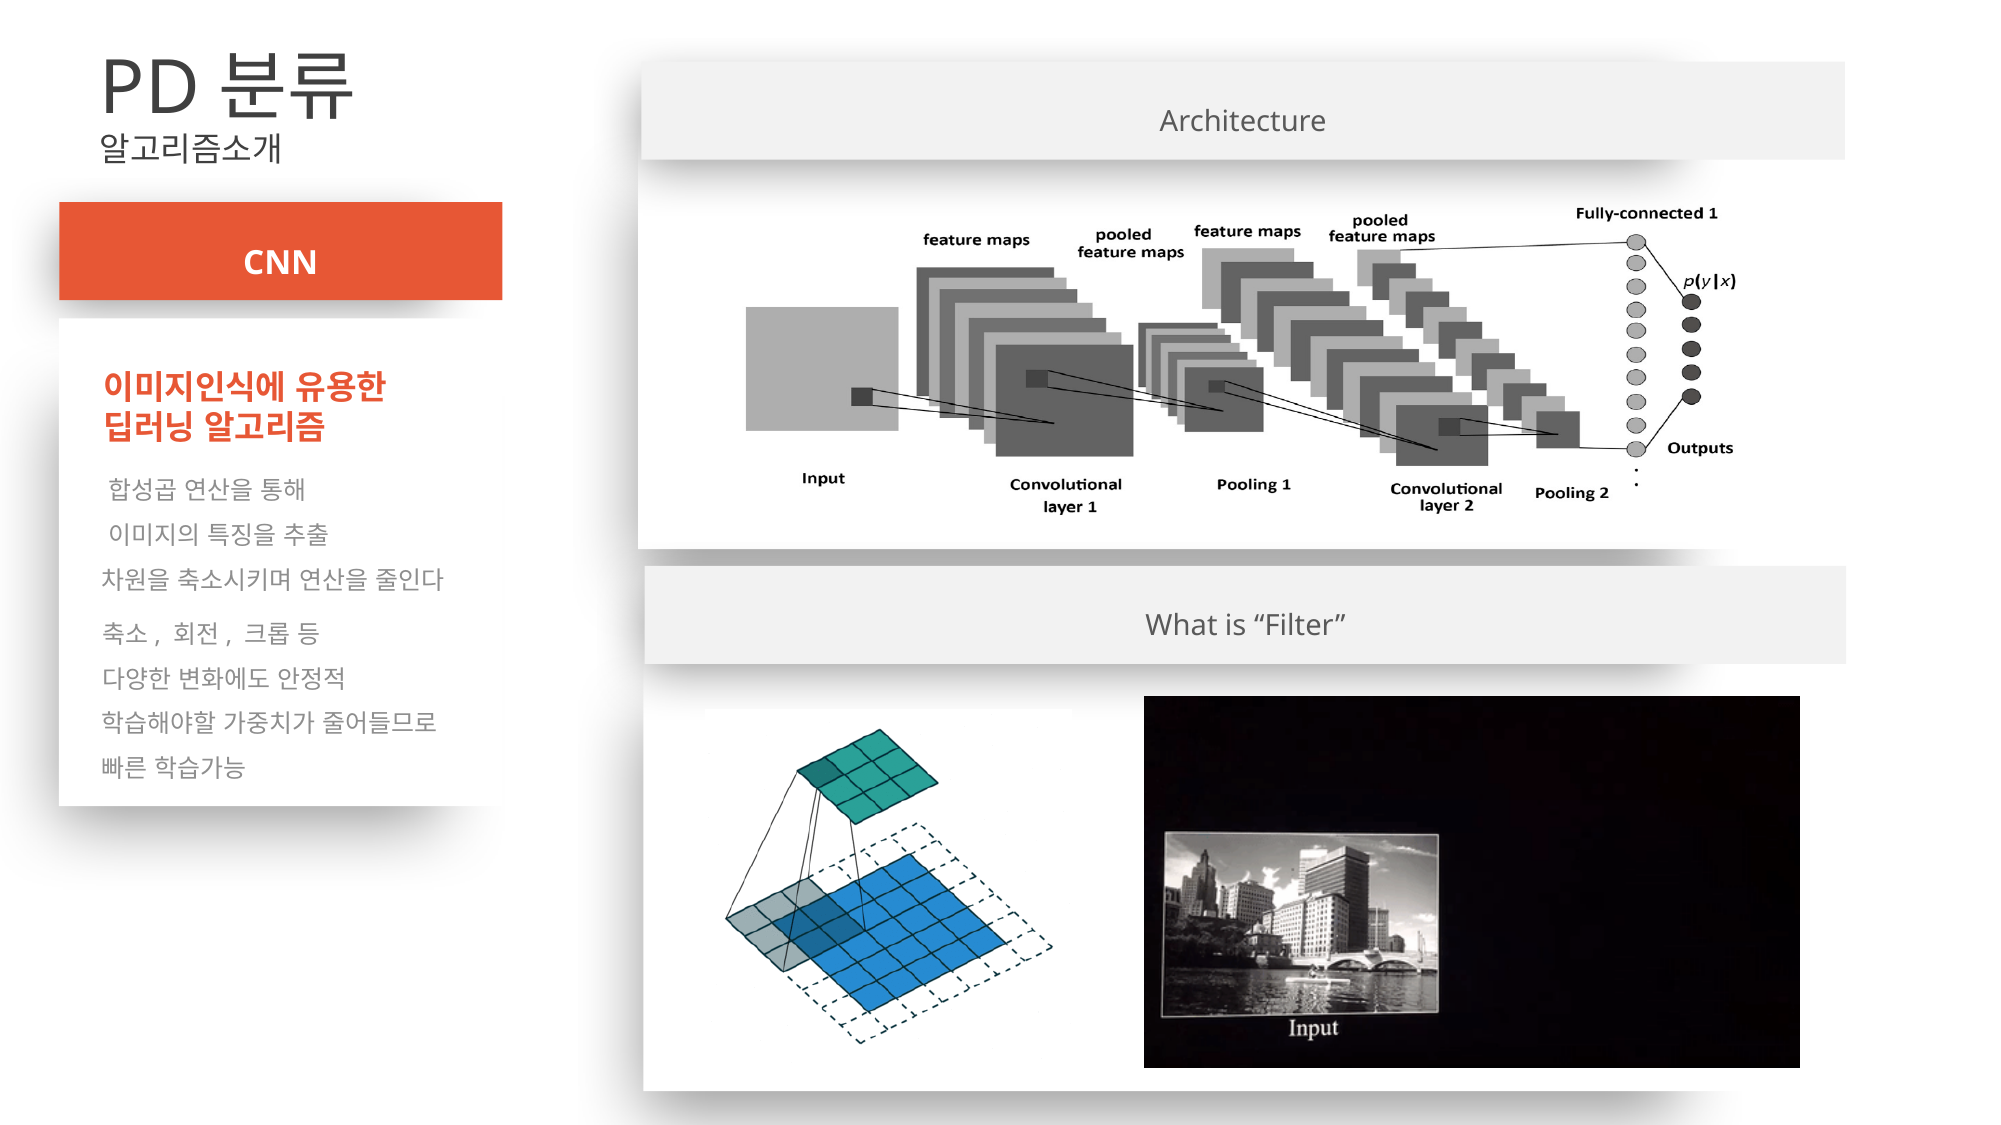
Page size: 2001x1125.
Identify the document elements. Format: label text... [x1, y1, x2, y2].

title PD분류 알고리즘소개 [99, 45, 1900, 162]
text_box [641, 666, 1847, 1093]
text_box CNN [57, 200, 504, 302]
text_box 학습해야할 가중치가 줄어들므로 빠른 학습가능 [87, 685, 460, 790]
text_box [57, 316, 504, 808]
text_box 합성곱 연산을 통해 이미지의 특징을 추출 [93, 452, 344, 557]
text_box What is “Filter” [642, 564, 1848, 666]
text_box 차원을 축소시키며 연산을 줄인다 [87, 557, 460, 602]
text_box 축소, 회전, 크롭 등 다양한 변화에도 안정적 [87, 595, 362, 685]
picture [704, 708, 1072, 1063]
text_box 이미지인식에 유용한 딥러닝 알고리즘 [88, 358, 486, 454]
picture [1144, 695, 1800, 1068]
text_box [637, 61, 1846, 550]
